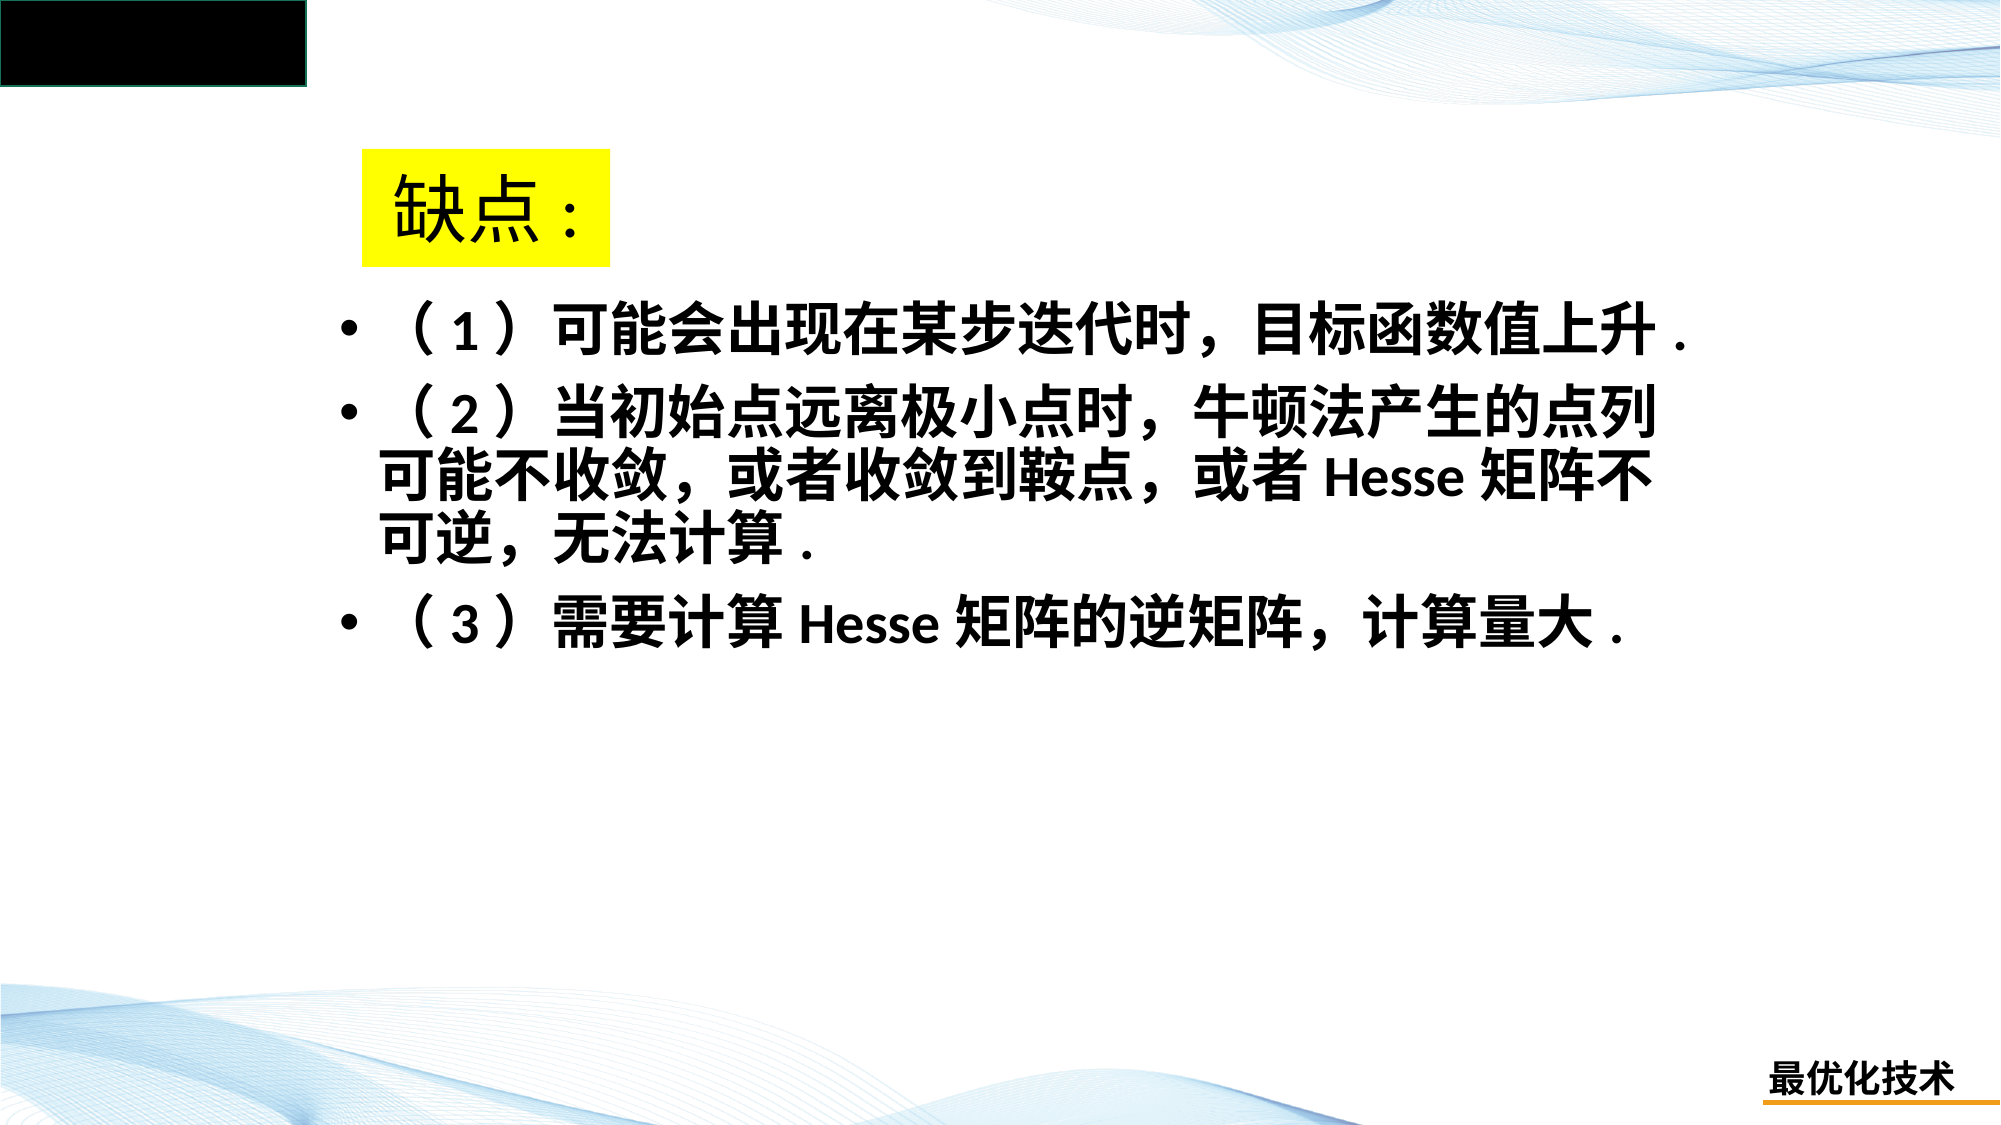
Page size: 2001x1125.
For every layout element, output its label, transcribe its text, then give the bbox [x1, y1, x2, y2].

picture [885, 1, 1999, 148]
picture [2, 977, 1590, 1125]
list （1）可能会出现在某步迭代时，目标函数值上升. （2）当初始点远离极小点时，牛顿法产生的点列可能不收敛，或者收敛到鞍点，或者Hesse矩阵不可逆，无法计算. （3）需要计算Hesse矩阵的逆矩阵，计算量大. [324, 292, 1675, 1024]
text_box 缺点: [362, 148, 611, 267]
